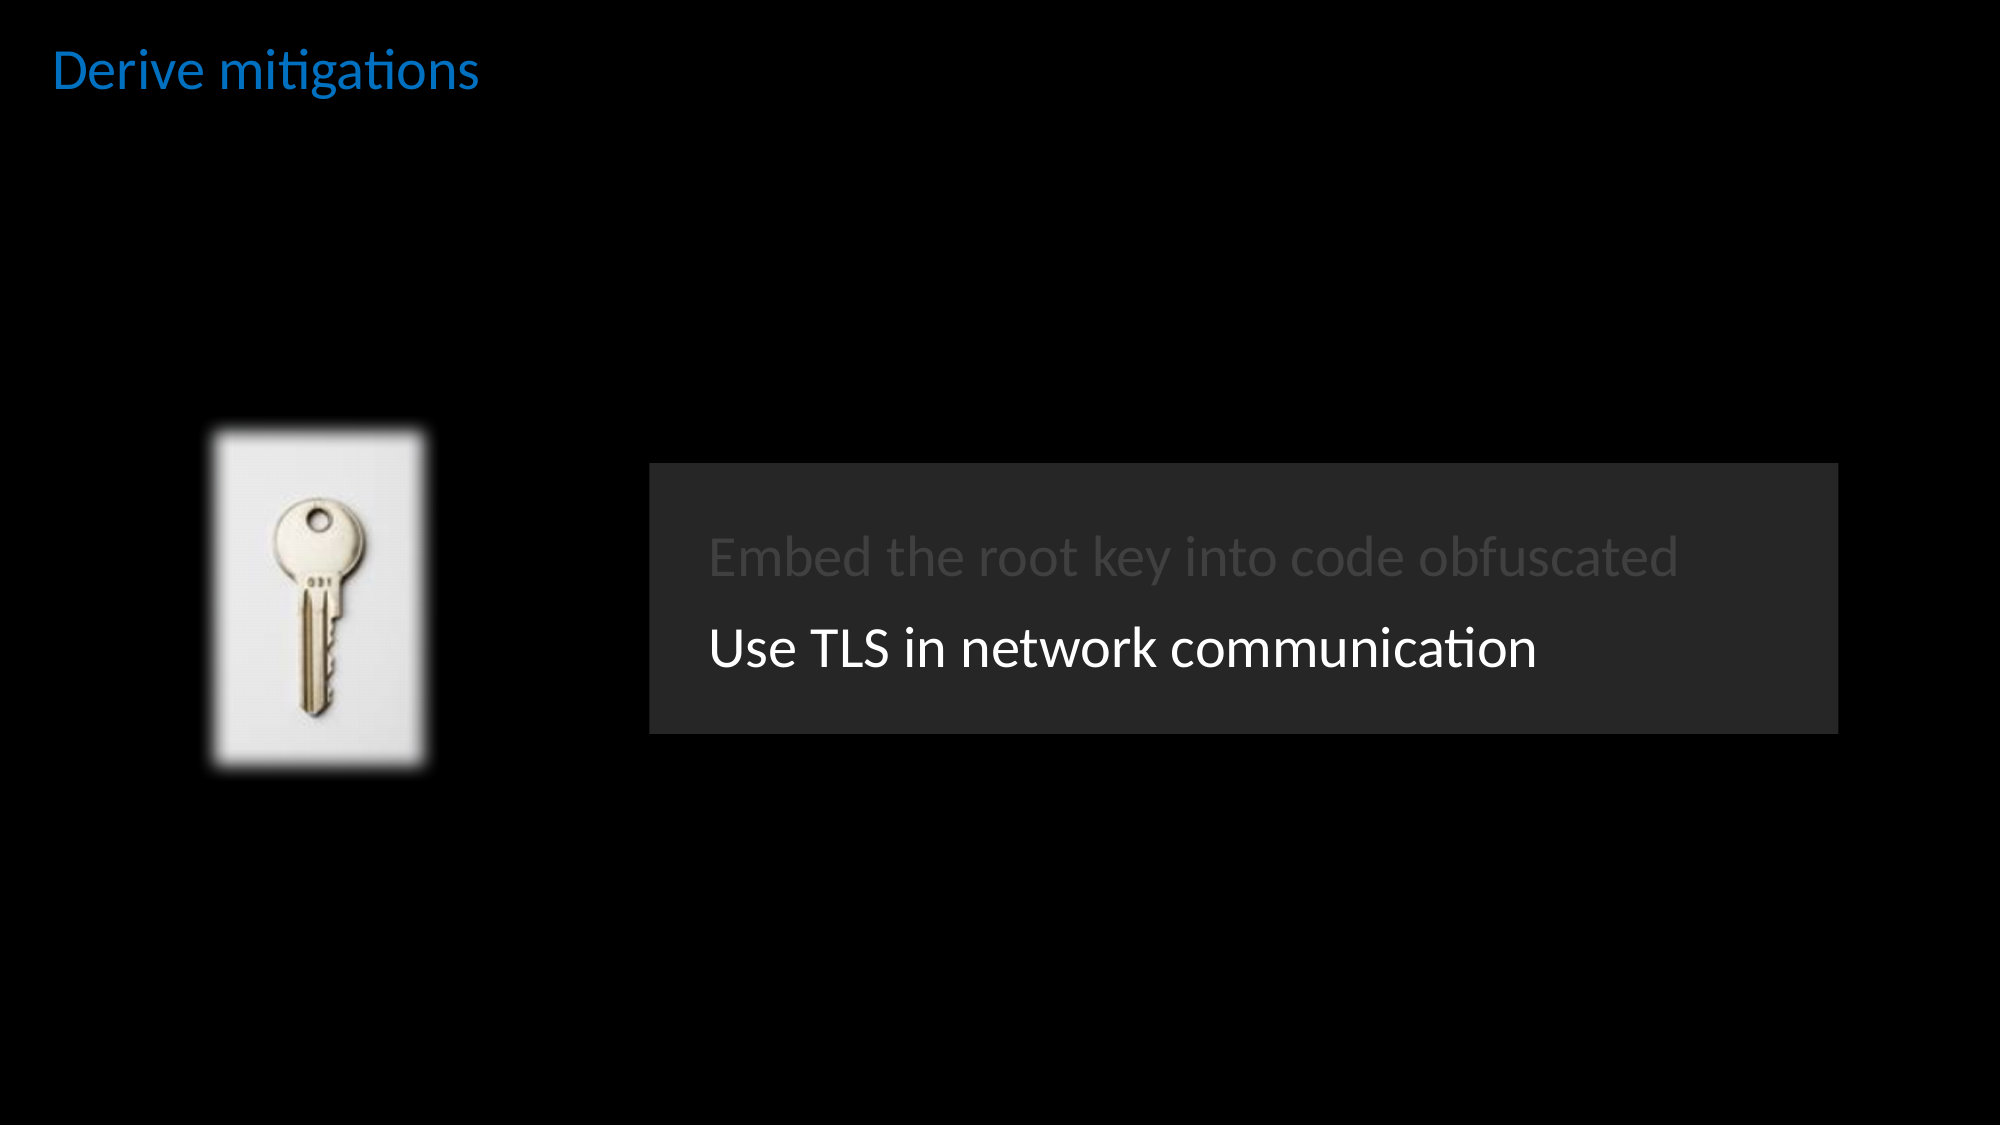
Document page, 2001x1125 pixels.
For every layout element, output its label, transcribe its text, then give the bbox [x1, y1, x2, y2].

picture [196, 413, 442, 784]
list Derive mitigations [37, 24, 1374, 128]
text_box Embed the root key into code obfuscated Use TLS in network communication [649, 463, 1839, 734]
